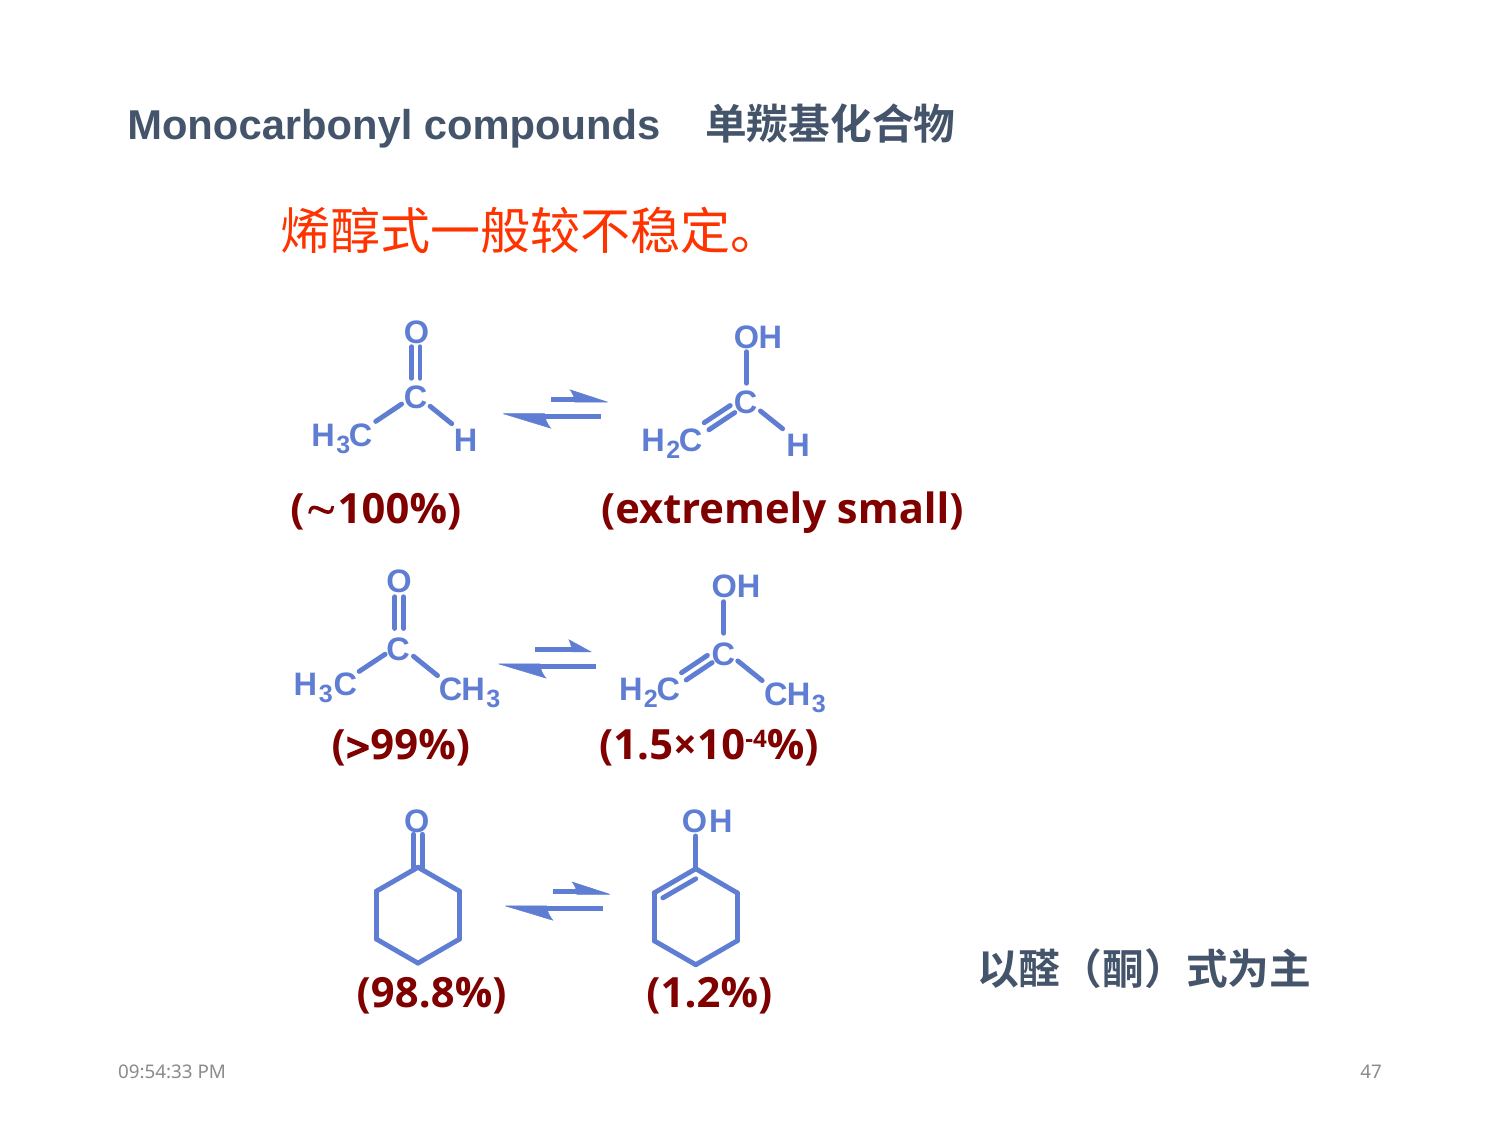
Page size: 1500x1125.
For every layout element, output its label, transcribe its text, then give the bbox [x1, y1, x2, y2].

text_box Monocarbonyl compounds 单羰基化合物 [112, 90, 1000, 155]
text_box 烯醇式一般较不稳定。 [265, 192, 796, 267]
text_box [287, 310, 1067, 1024]
text_box 以醛（酮）式为主 [1067, 935, 1363, 1001]
slide_number 47 [1059, 1042, 1397, 1103]
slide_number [103, 1042, 441, 1103]
